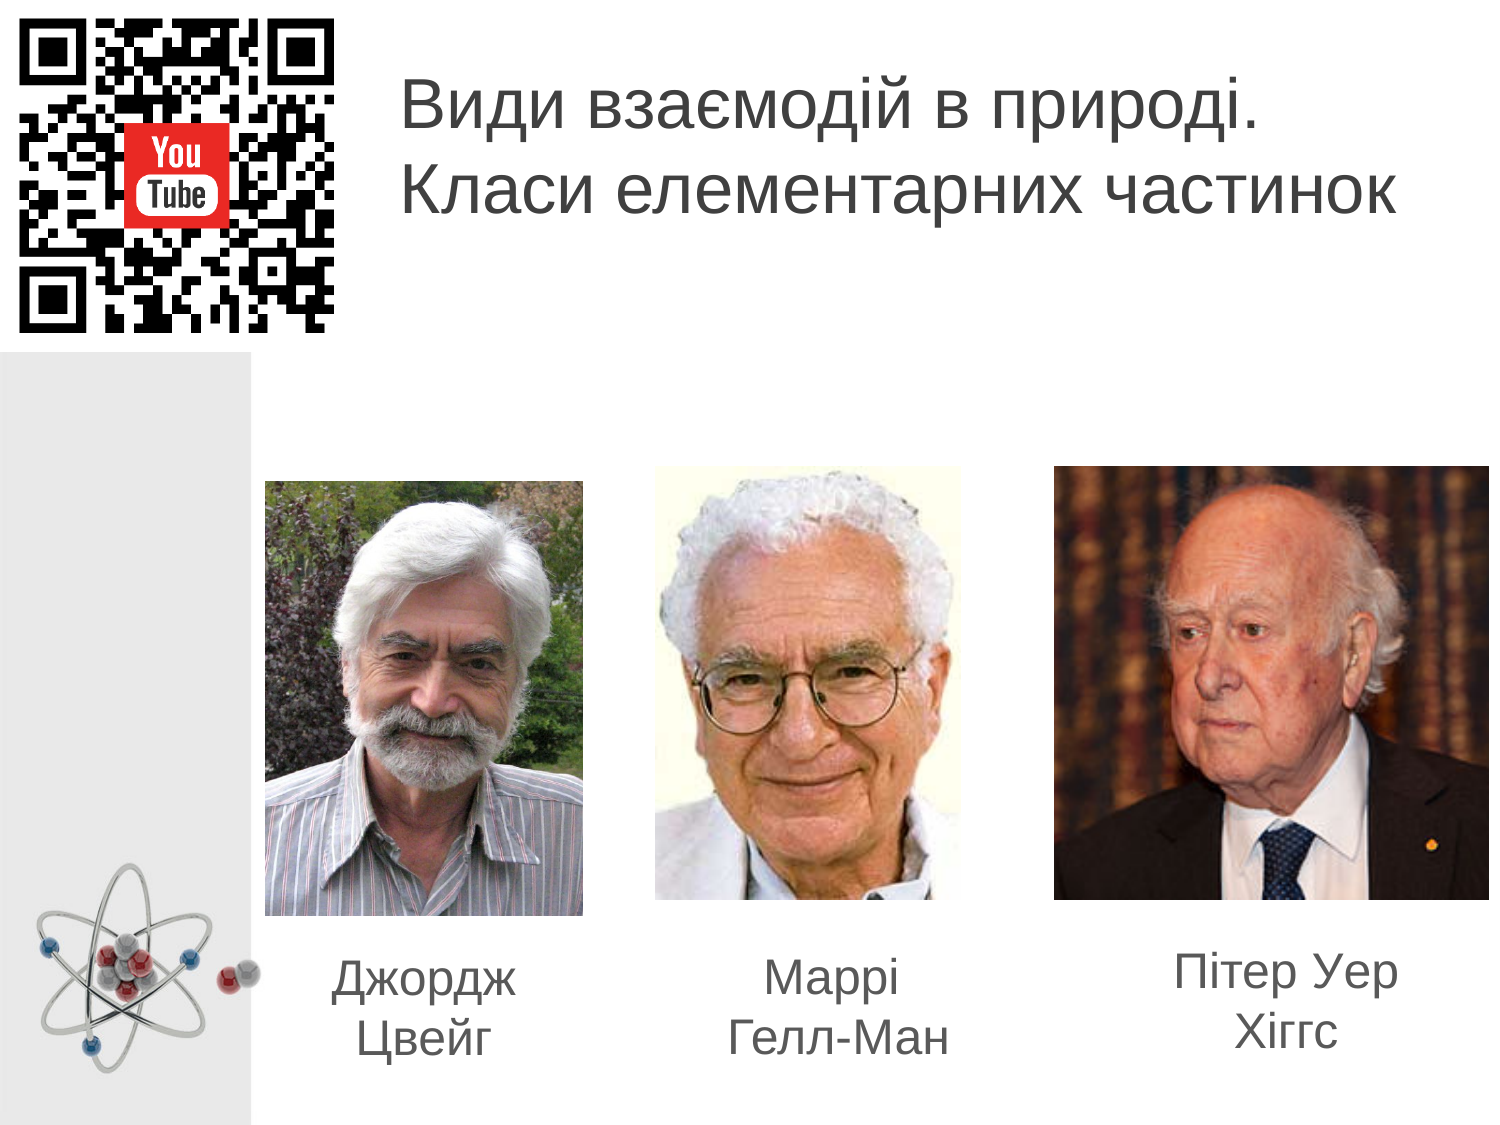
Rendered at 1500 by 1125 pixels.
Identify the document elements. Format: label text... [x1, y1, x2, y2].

text_box Джордж Цвейг [295, 937, 553, 1073]
picture [0, 0, 1500, 1125]
title Види взаємодій в природі. Класи елементарних частинок [384, 55, 1456, 231]
text_box Пітер Уер Хіггс [1148, 930, 1424, 1066]
text_box Маррі Гелл-Ман [679, 937, 984, 1073]
